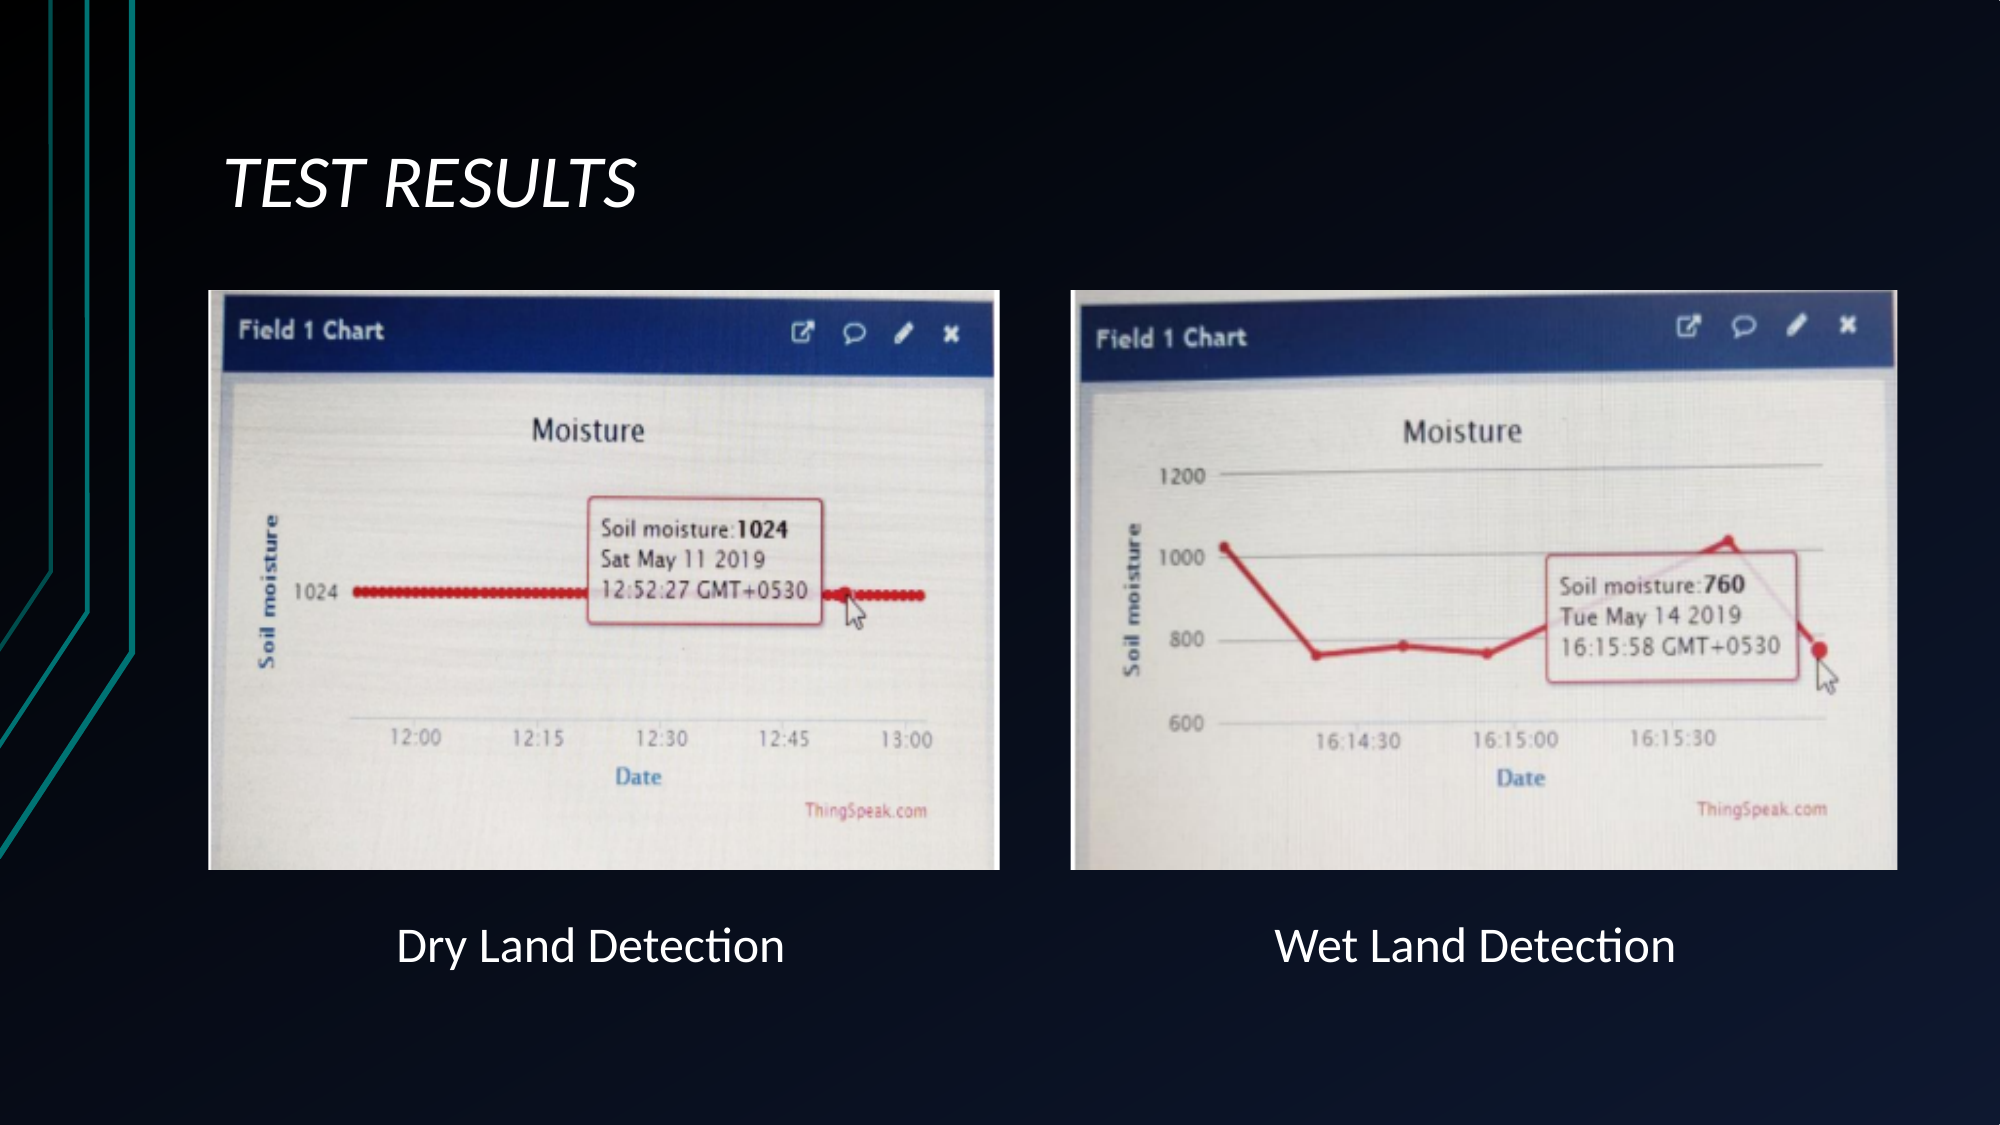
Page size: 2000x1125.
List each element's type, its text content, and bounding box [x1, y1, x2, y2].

text_box Wet Land Detection [1259, 905, 2000, 980]
text_box TEST RESULTS [208, 125, 1211, 231]
text_box Dry Land Detection [381, 905, 1259, 980]
picture [1070, 290, 1898, 870]
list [208, 290, 1000, 870]
